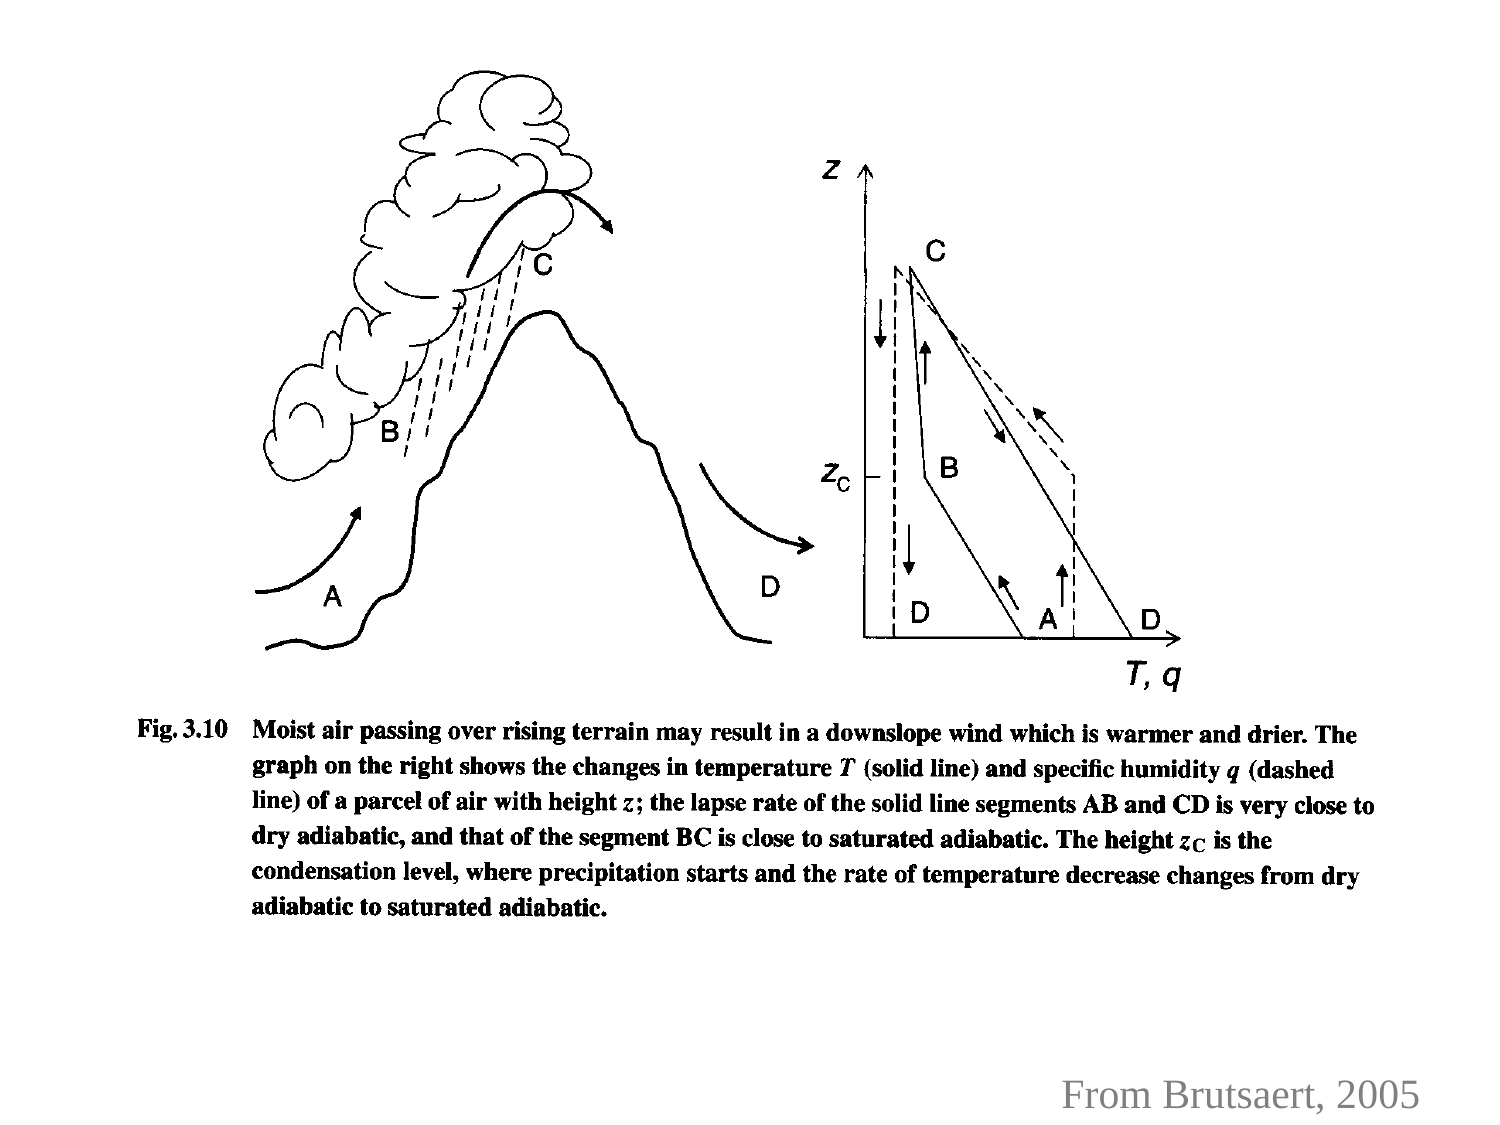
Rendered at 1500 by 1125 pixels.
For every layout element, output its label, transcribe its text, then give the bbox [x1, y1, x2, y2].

picture [98, 56, 1408, 954]
text_box From Brutsaert, 2005 [1046, 1059, 1500, 1125]
